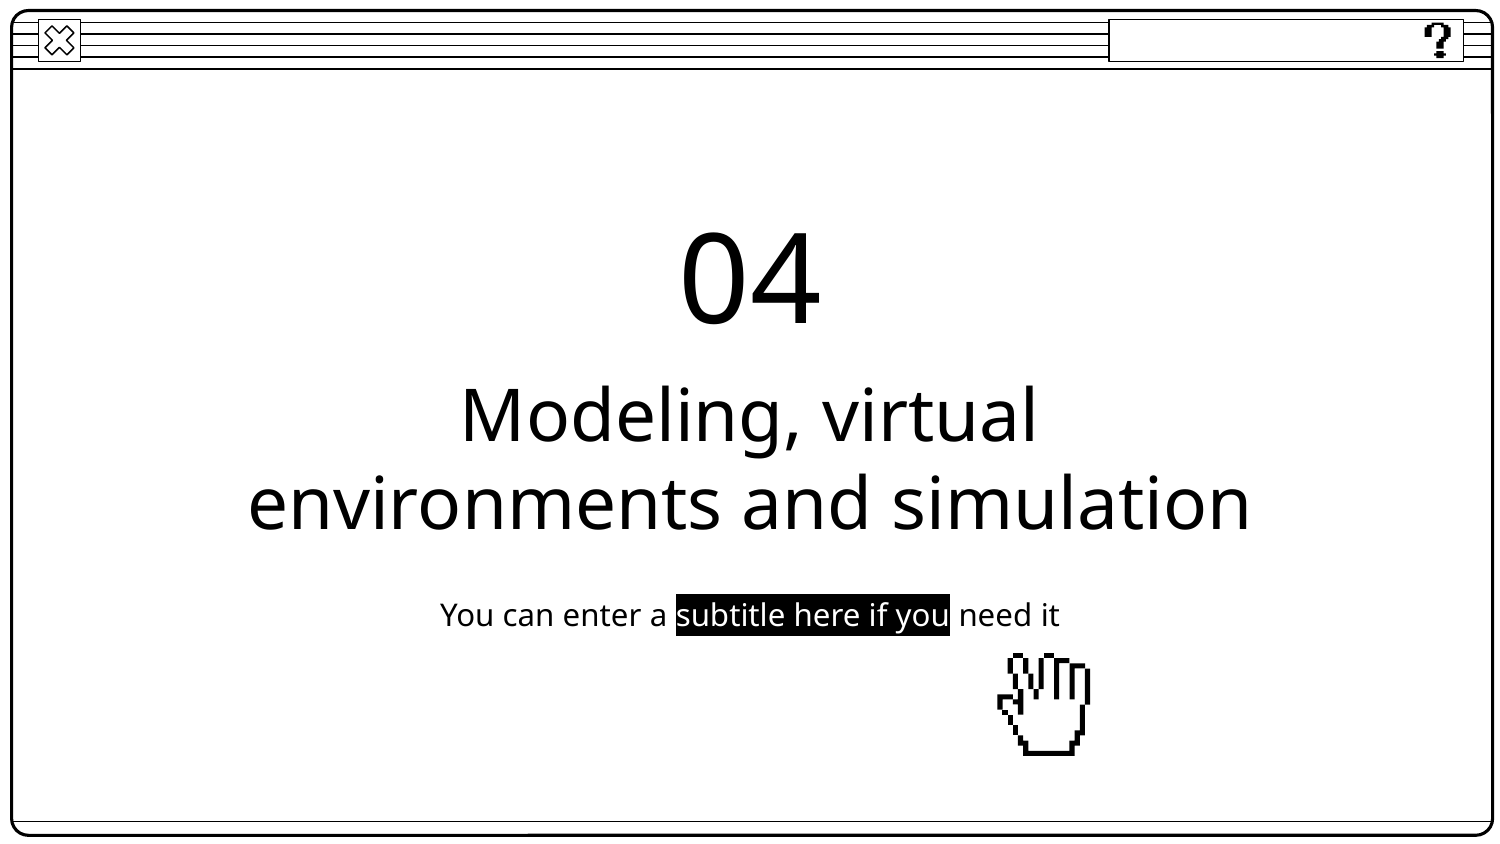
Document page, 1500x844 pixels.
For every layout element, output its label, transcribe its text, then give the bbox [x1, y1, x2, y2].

title 04 [491, 203, 1009, 342]
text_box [997, 652, 1091, 757]
title Modeling, virtual environments and simulation [215, 387, 1285, 526]
subtitle You can enter a subtitle here if you need it [215, 588, 1285, 640]
